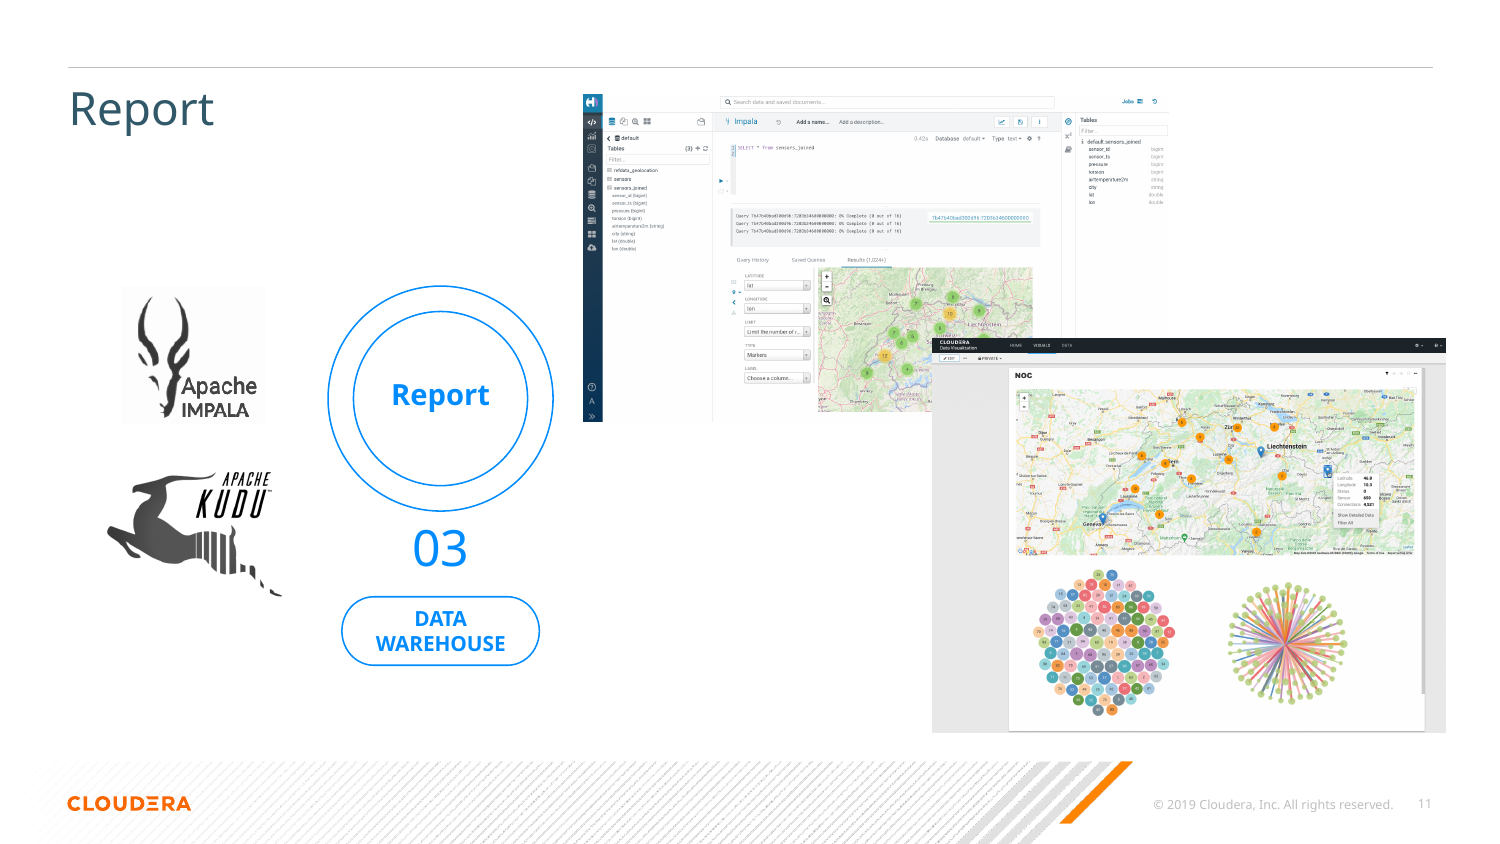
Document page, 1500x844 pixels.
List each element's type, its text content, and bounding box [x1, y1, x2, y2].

picture [0, 761, 1133, 844]
picture [583, 94, 1447, 733]
text_box 03 [396, 513, 485, 579]
text_box Report [376, 361, 506, 434]
text_box DATA WAREHOUSE [341, 596, 540, 666]
text_box [328, 286, 554, 512]
picture [105, 469, 283, 599]
picture [121, 285, 267, 424]
title Report [68, 75, 1432, 144]
